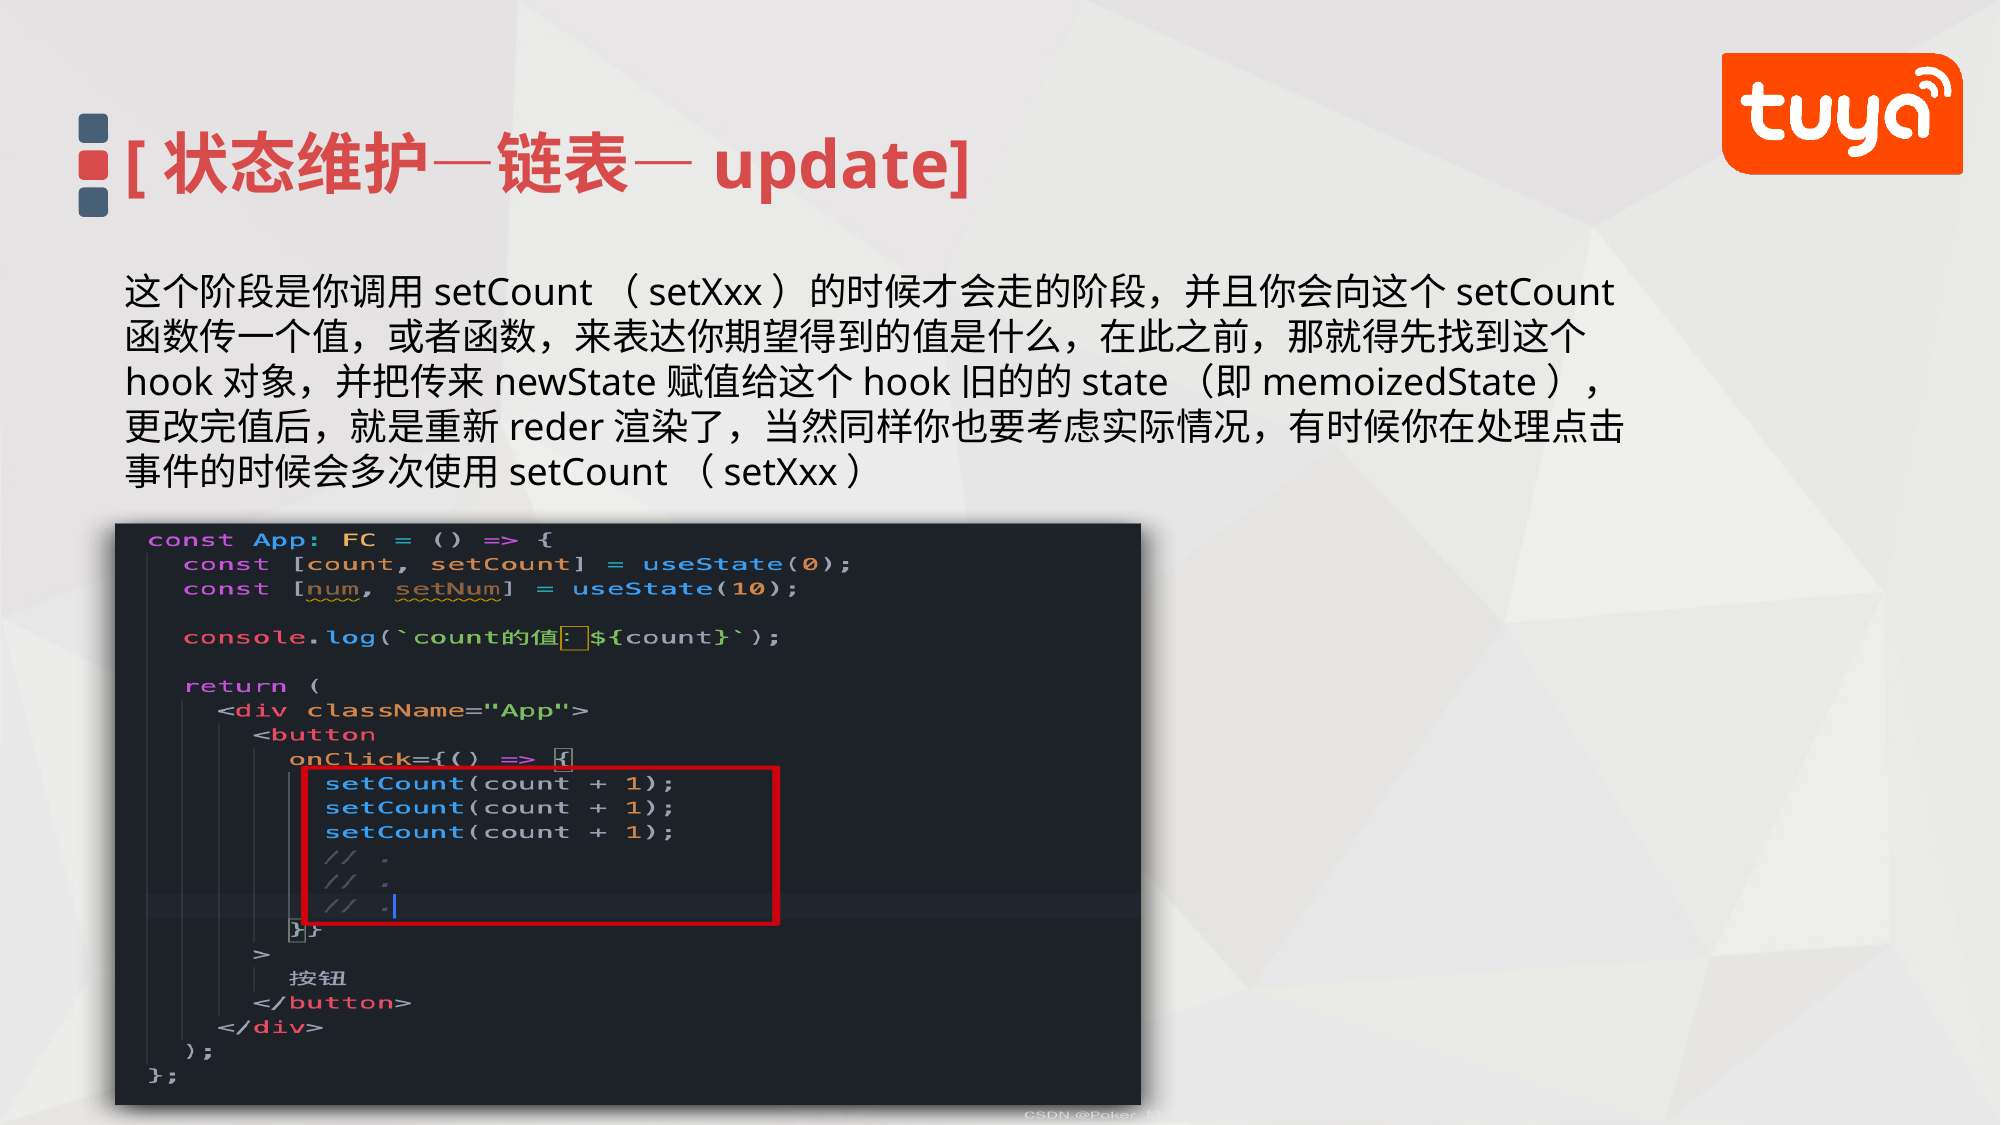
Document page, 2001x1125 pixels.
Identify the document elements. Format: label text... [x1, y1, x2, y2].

text_box 这个阶段是你调用setCount（setXxx）的时候才会走的阶段，并且你会向这个setCount函数传一个值，或者函数，来表达你期望得到的值是什么，在此之前，那就得先找到这个hook对象，并把传来newState赋值给这个hook旧的的state（即memoizedState），更改完值后，就是重新reder渲染了，当然同样你也要考虑实际情况，有时候你在处理点击事件的时候会多次使用setCount（setXxx） [110, 215, 1654, 546]
text_box [状态维护—链表—update] [110, 114, 1048, 210]
picture [0, 0, 2001, 1125]
